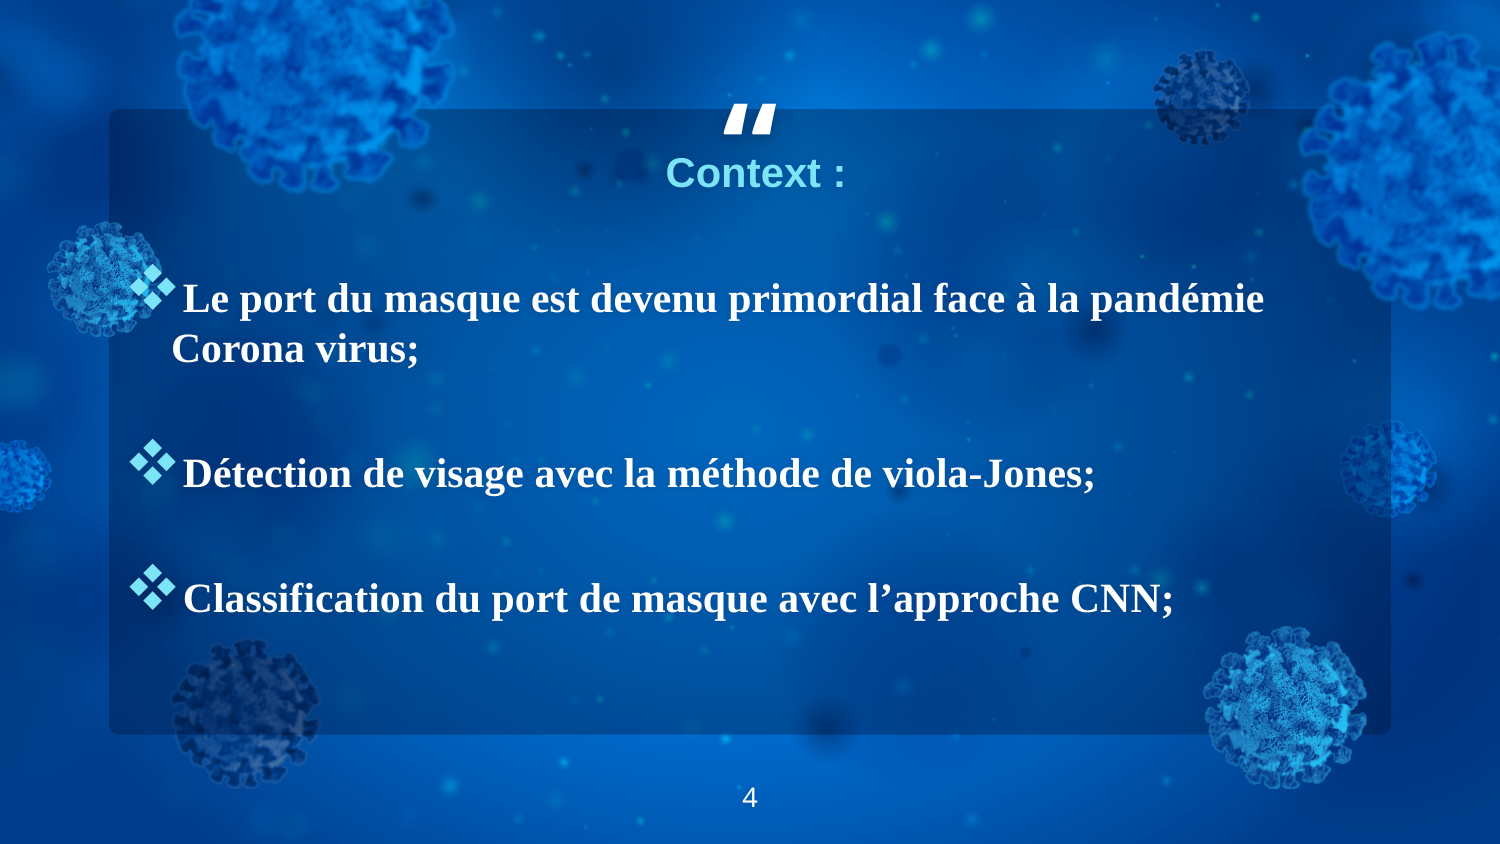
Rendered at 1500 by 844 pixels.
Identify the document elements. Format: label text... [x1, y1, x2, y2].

list Context : Le port du masque est devenu primordial face à la pandémie Corona virus; Détection de visage avec la méthode de viola-Jones; Classification du port de masque avec l’approche CNN; [111, 145, 1389, 591]
picture [0, 0, 1500, 844]
slide_number 4 [705, 766, 795, 832]
